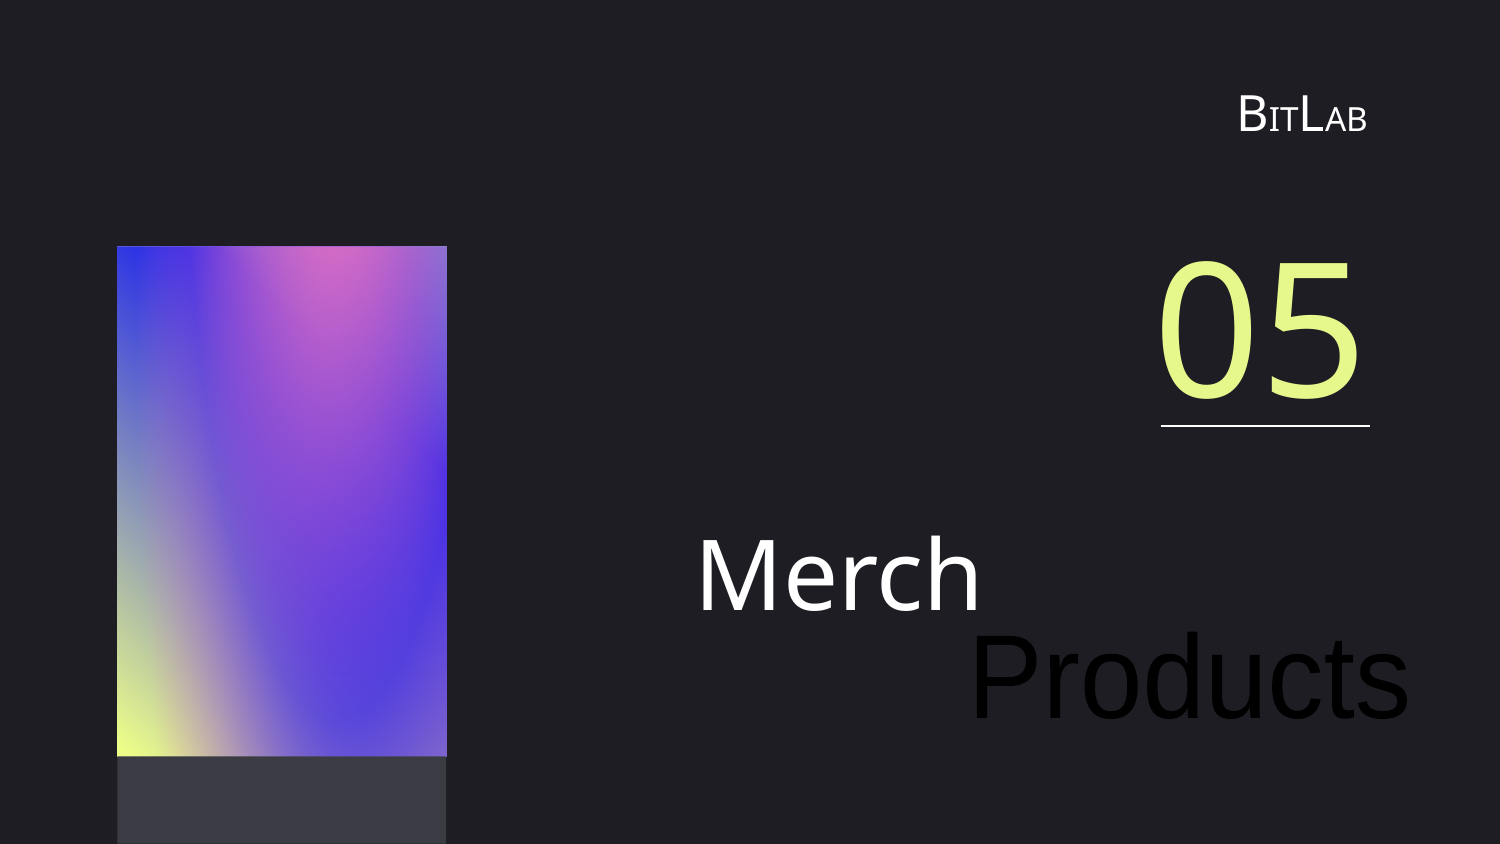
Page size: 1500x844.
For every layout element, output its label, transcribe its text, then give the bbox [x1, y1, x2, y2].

title 05 [1102, 227, 1383, 418]
title Merch [679, 511, 1440, 625]
subtitle BITLAB [748, 66, 1383, 115]
picture [117, 246, 447, 756]
